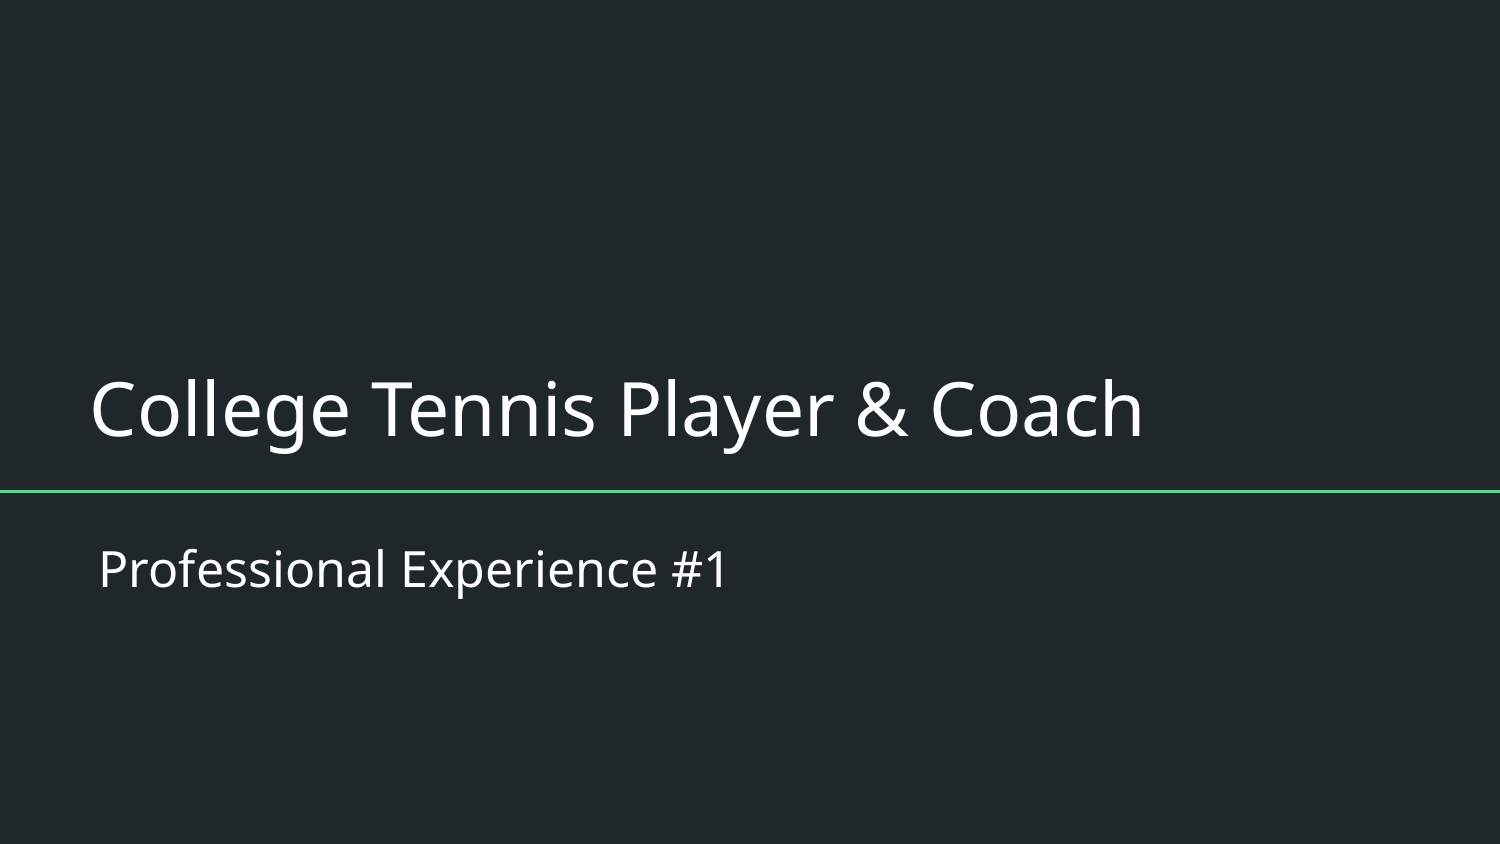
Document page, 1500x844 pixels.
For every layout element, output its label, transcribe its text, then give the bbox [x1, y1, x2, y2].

subtitle Professional Experience #1 [83, 522, 1440, 626]
title College Tennis Player & Coach [74, 206, 1500, 467]
